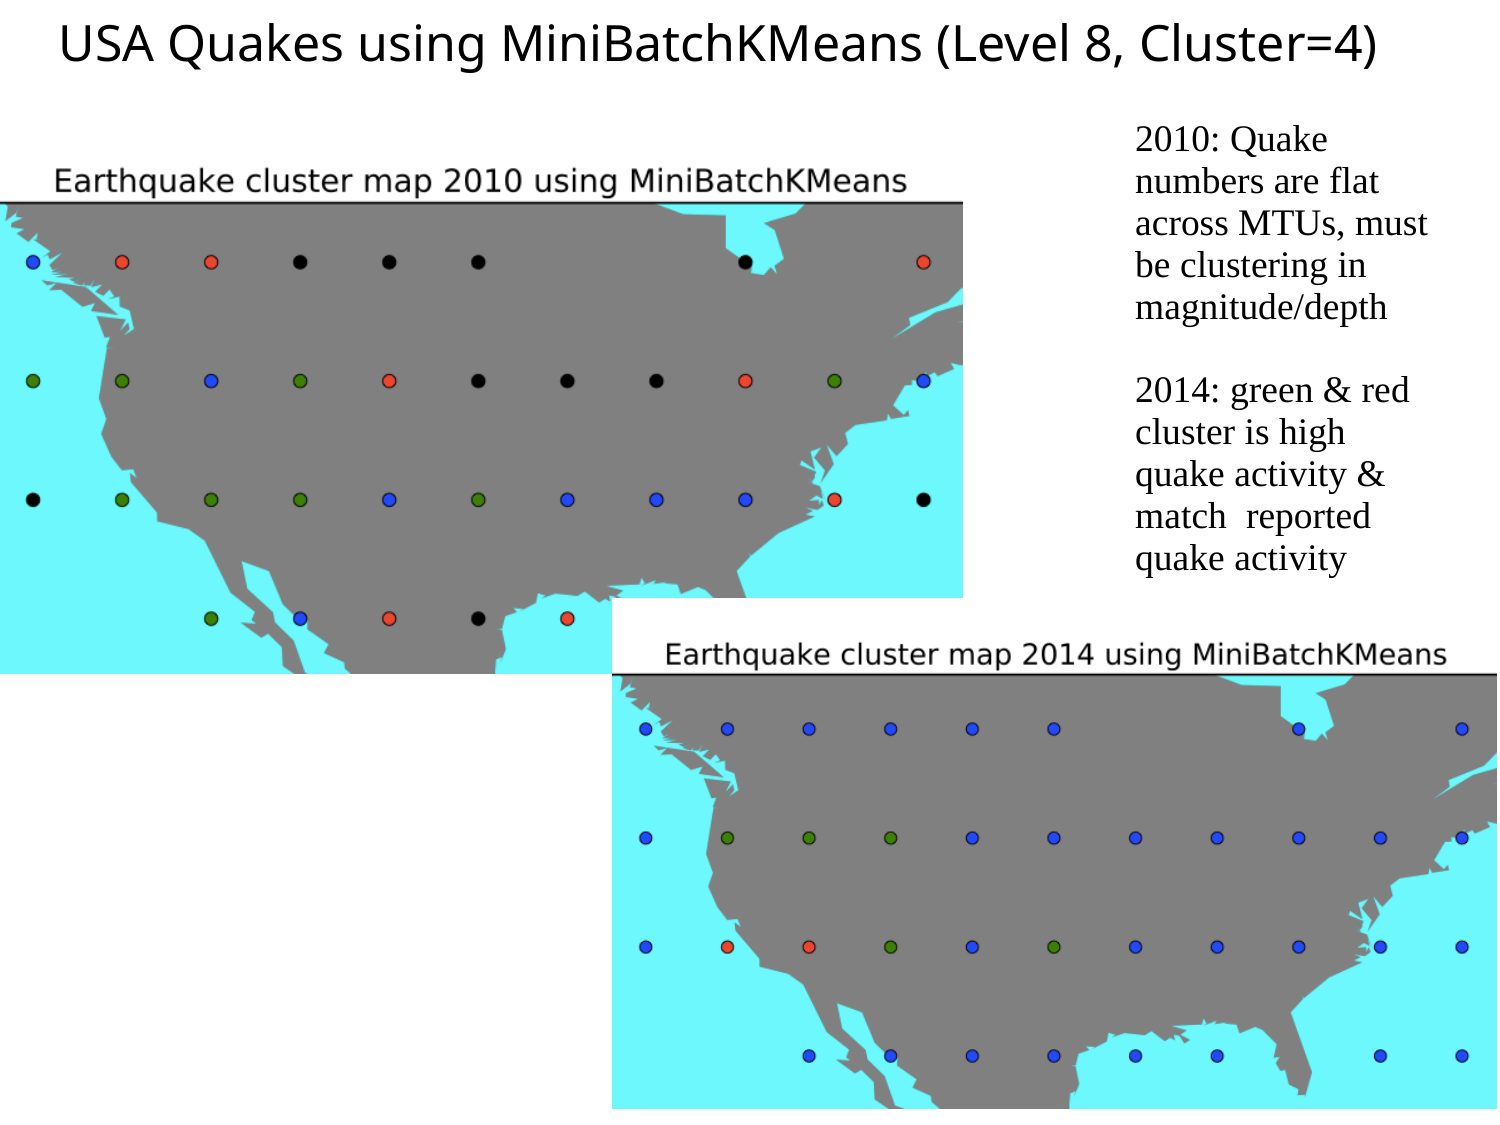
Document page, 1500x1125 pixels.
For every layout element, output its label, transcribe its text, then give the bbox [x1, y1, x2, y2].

picture [0, 88, 1497, 1109]
title USA Quakes using MiniBatchKMeans (Level 8, Cluster=4) [43, 9, 1394, 228]
text_box 2010: Quake numbers are flat across MTUs, must be clustering in magnitude/depth 2014: green & red cluster is high quake activity & match reported quake activity [1135, 118, 1440, 596]
